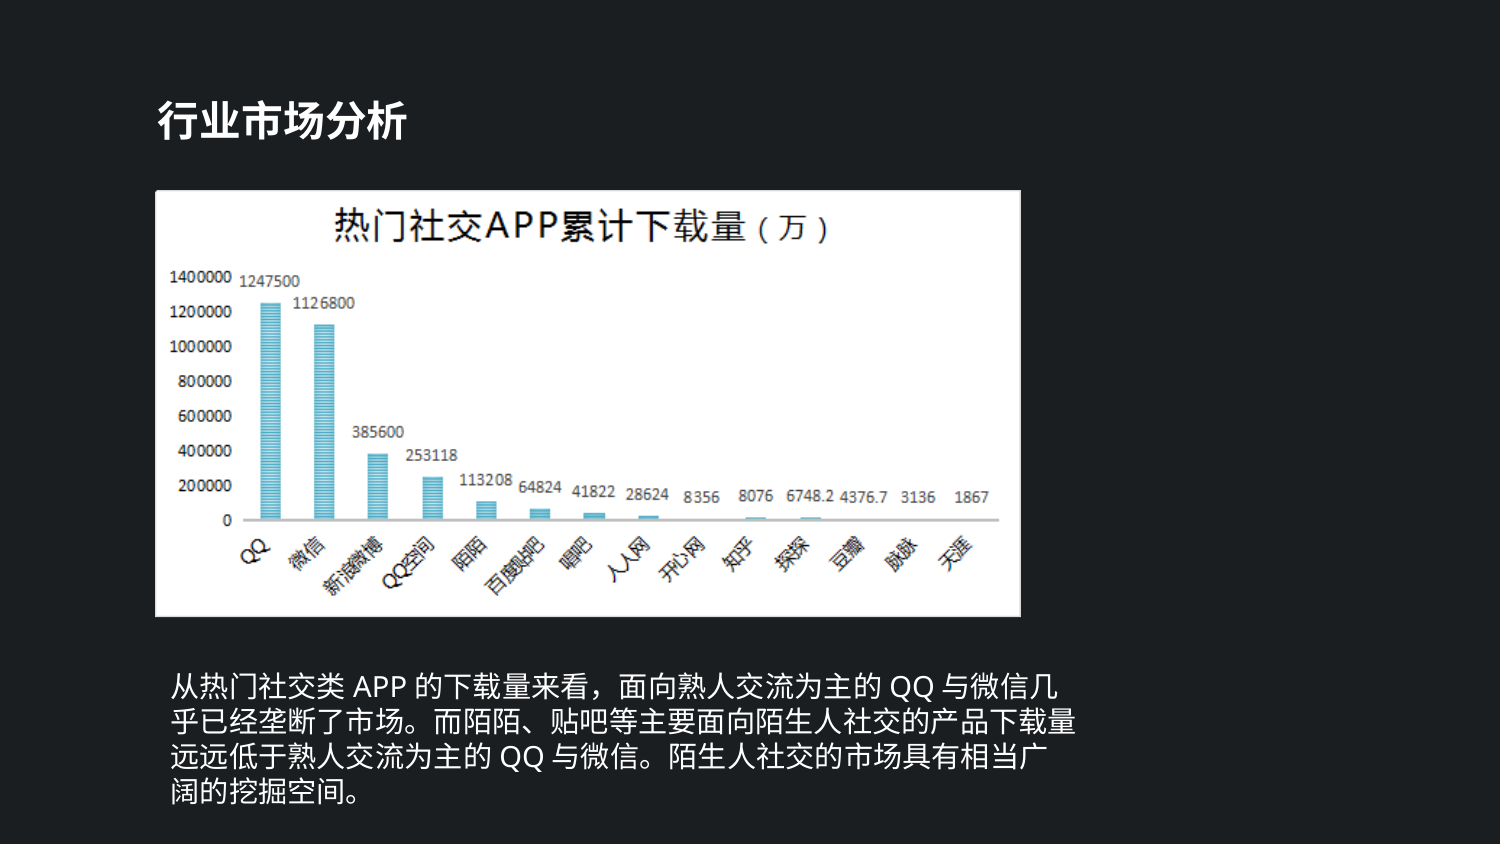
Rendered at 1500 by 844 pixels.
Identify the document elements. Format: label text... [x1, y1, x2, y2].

text_box 从热门社交类APP的下载量来看，面向熟人交流为主的QQ与微信几乎已经垄断了市场。而陌陌、贴吧等主要面向陌生人社交的产品下载量远远低于熟人交流为主的QQ与微信。陌生人社交的市场具有相当广阔的挖掘空间。 [155, 661, 1093, 844]
picture [155, 190, 1021, 619]
text_box 行业市场分析 [143, 87, 1069, 153]
